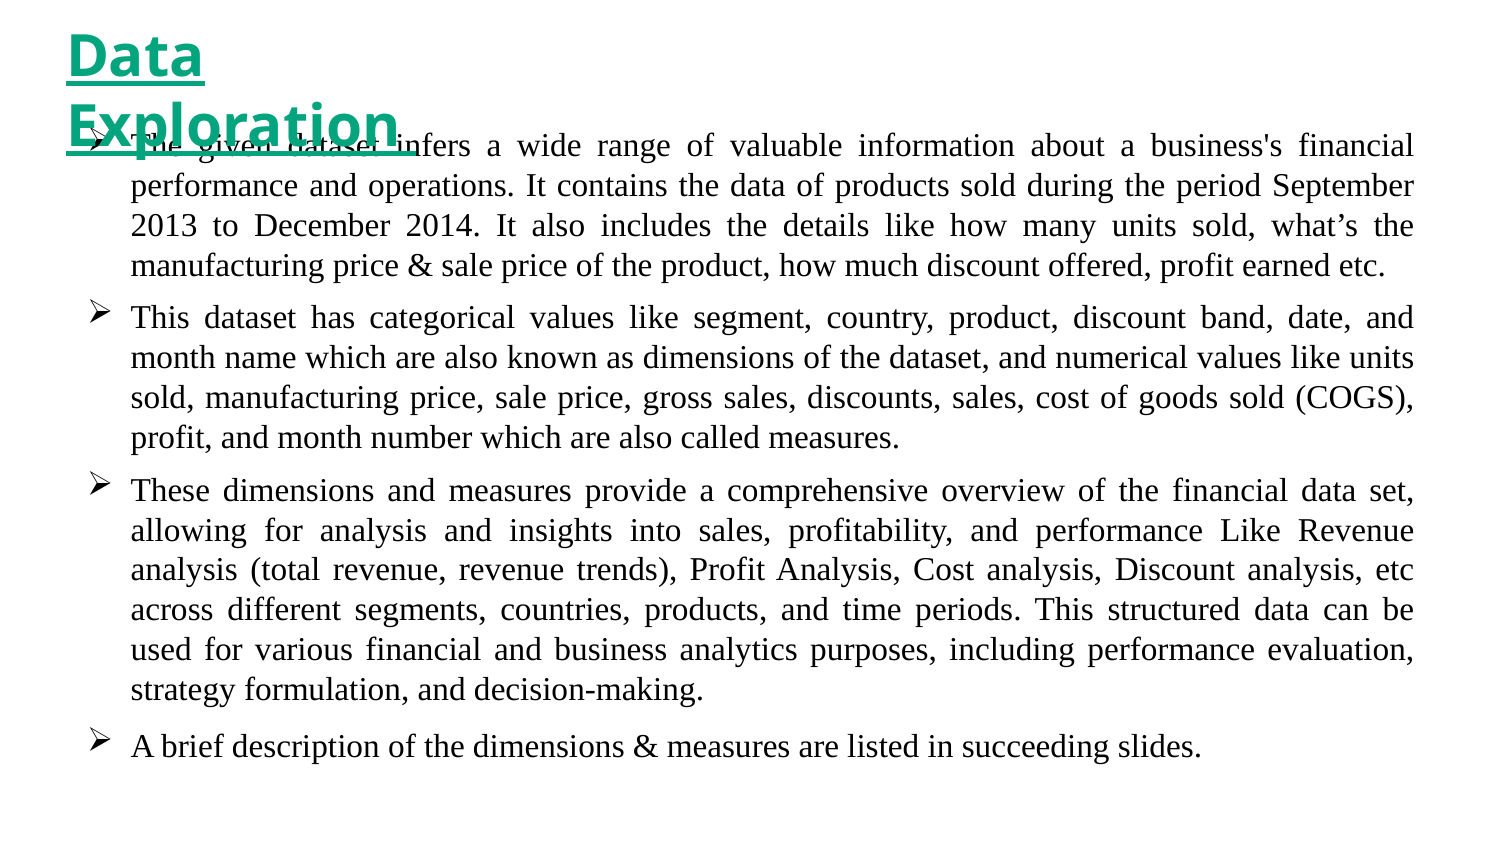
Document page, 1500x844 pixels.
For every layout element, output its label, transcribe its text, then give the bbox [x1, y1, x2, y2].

list The given dataset infers a wide range of valuable information about a business's financial performance and operations. It contains the data of products sold during the period September 2013 to December 2014. It also includes the details like how many units sold, what’s the manufacturing price & sale price of the product, how much discount offered, profit earned etc. This dataset has categorical values like segment, country, product, discount band, date, and month name which are also known as dimensions of the dataset, and numerical values like units sold, manufacturing price, sale price, gross sales, discounts, sales, cost of goods sold (COGS), profit, and month number which are also called measures. These dimensions and measures provide a comprehensive overview of the financial data set, allowing for analysis and insights into sales, profitability, and performance Like Revenue analysis (total revenue, revenue trends), Profit Analysis, Cost analysis, Discount analysis, etc across different segments, countries, products, and time periods. This structured data can be used for various financial and business analytics purposes, including performance evaluation, strategy formulation, and decision-making. A brief description of the dimensions & measures are listed in succeeding slides. [72, 108, 1432, 772]
text_box Data Exploration [51, 3, 538, 100]
